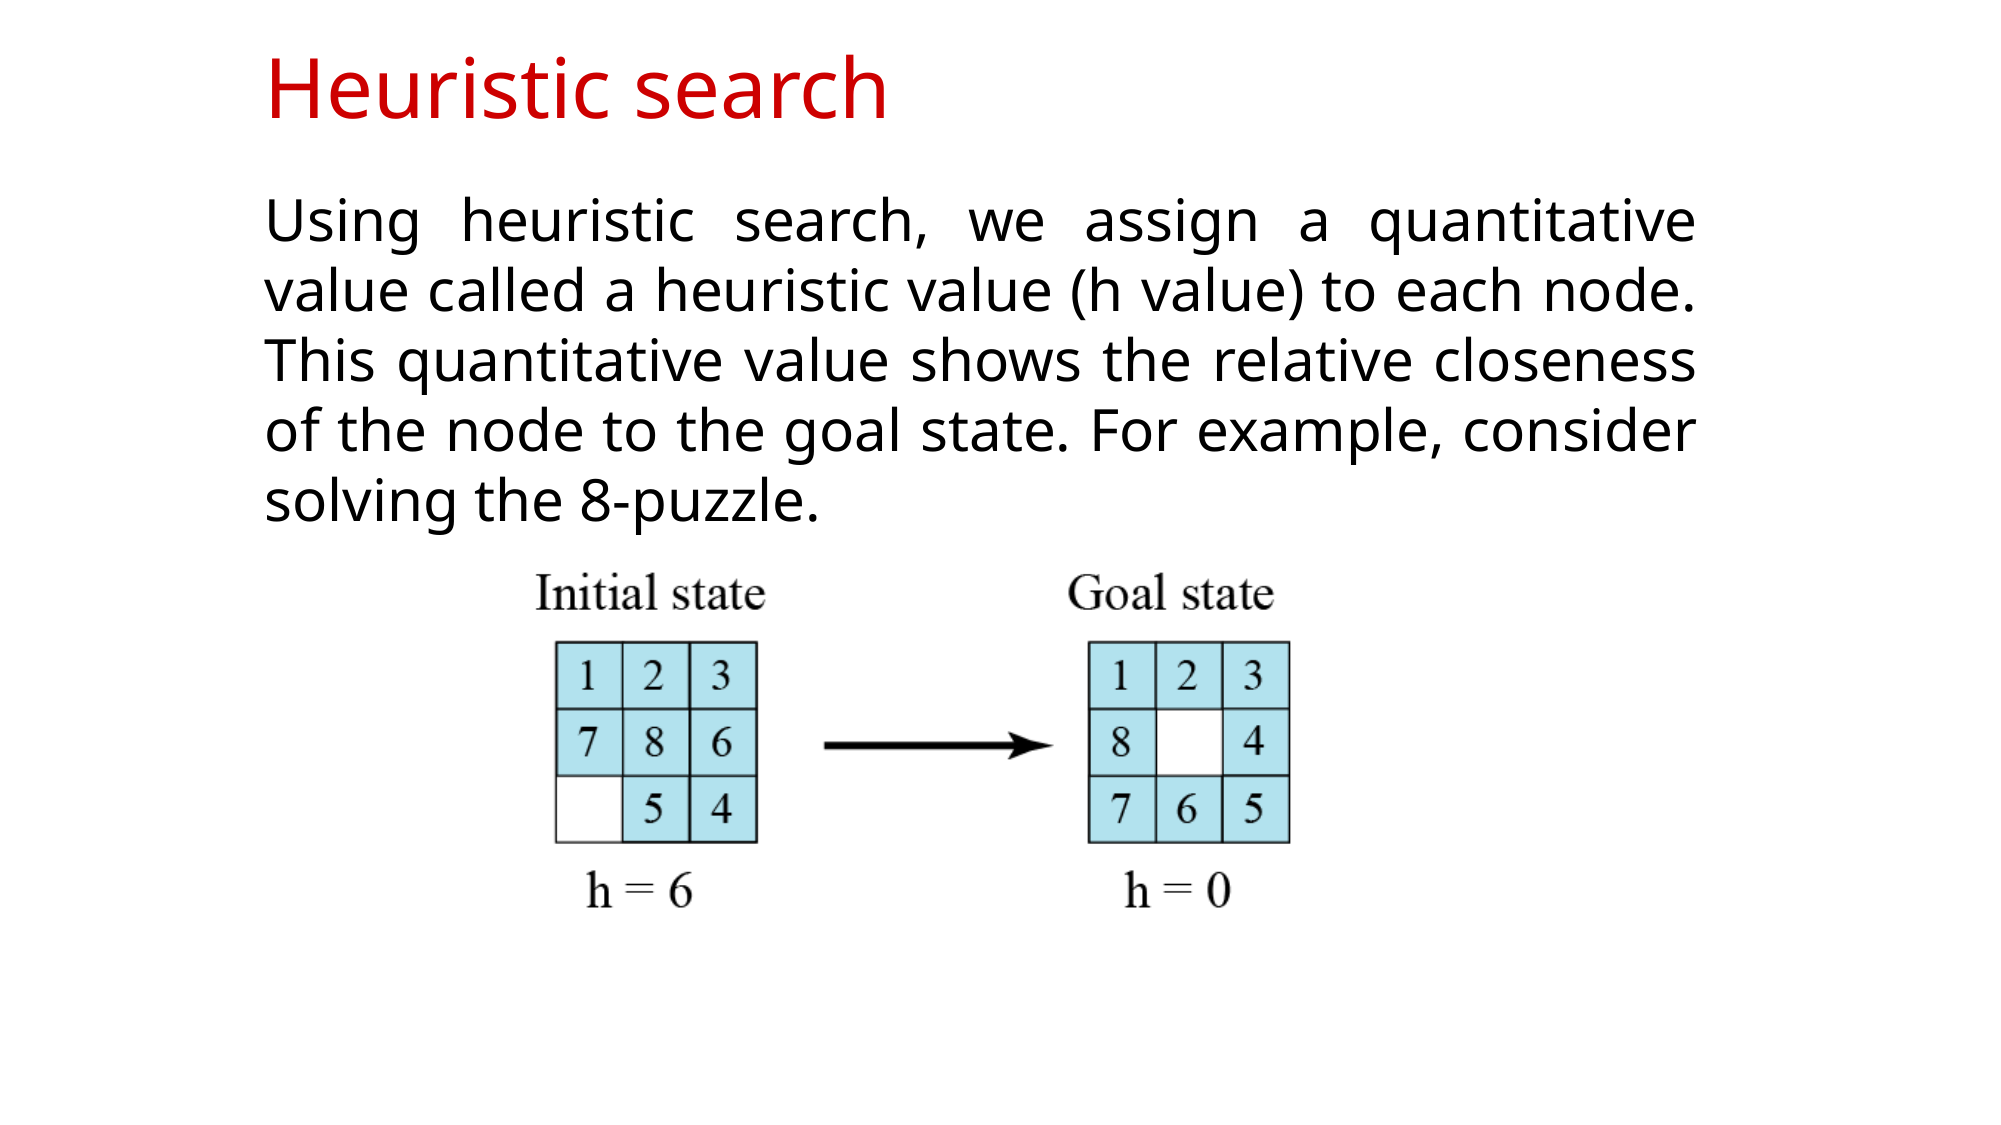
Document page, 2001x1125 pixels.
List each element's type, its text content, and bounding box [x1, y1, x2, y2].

text_box Heuristic search [249, 27, 1088, 143]
picture [535, 567, 1292, 924]
text_box Using heuristic search, we assign a quantitative value called a heuristic value (h value) to each node. This quantitative value shows the relative closeness of the node to the goal state. For example, consider solving the 8-puzzle. [249, 175, 1713, 541]
